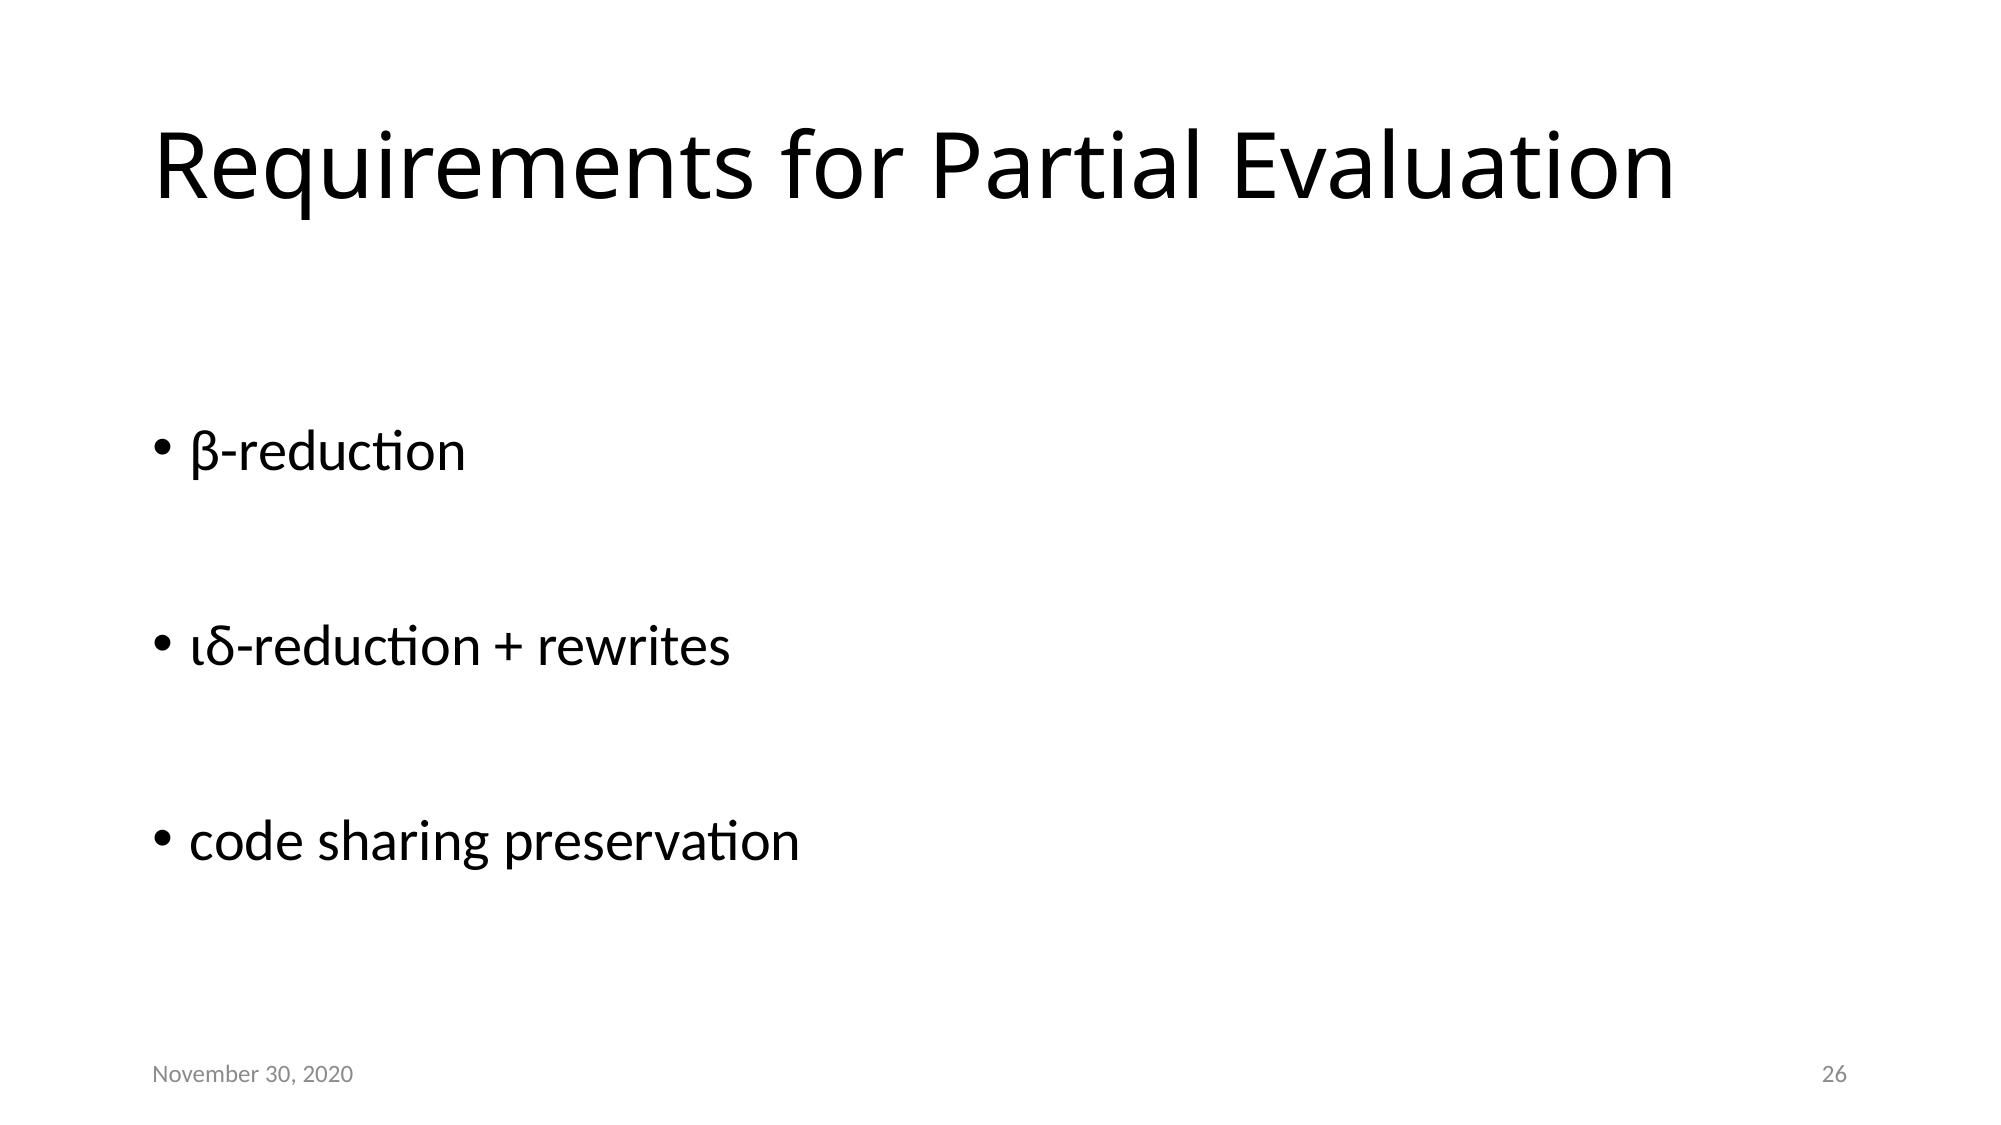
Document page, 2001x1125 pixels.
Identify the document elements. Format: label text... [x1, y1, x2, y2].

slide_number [137, 1042, 588, 1103]
list β-reduction ιδ-reduction + rewrites code sharing preservation [137, 299, 1863, 1014]
slide_number 26 [1412, 1042, 1863, 1103]
title Requirements for Partial Evaluation [137, 59, 1863, 278]
